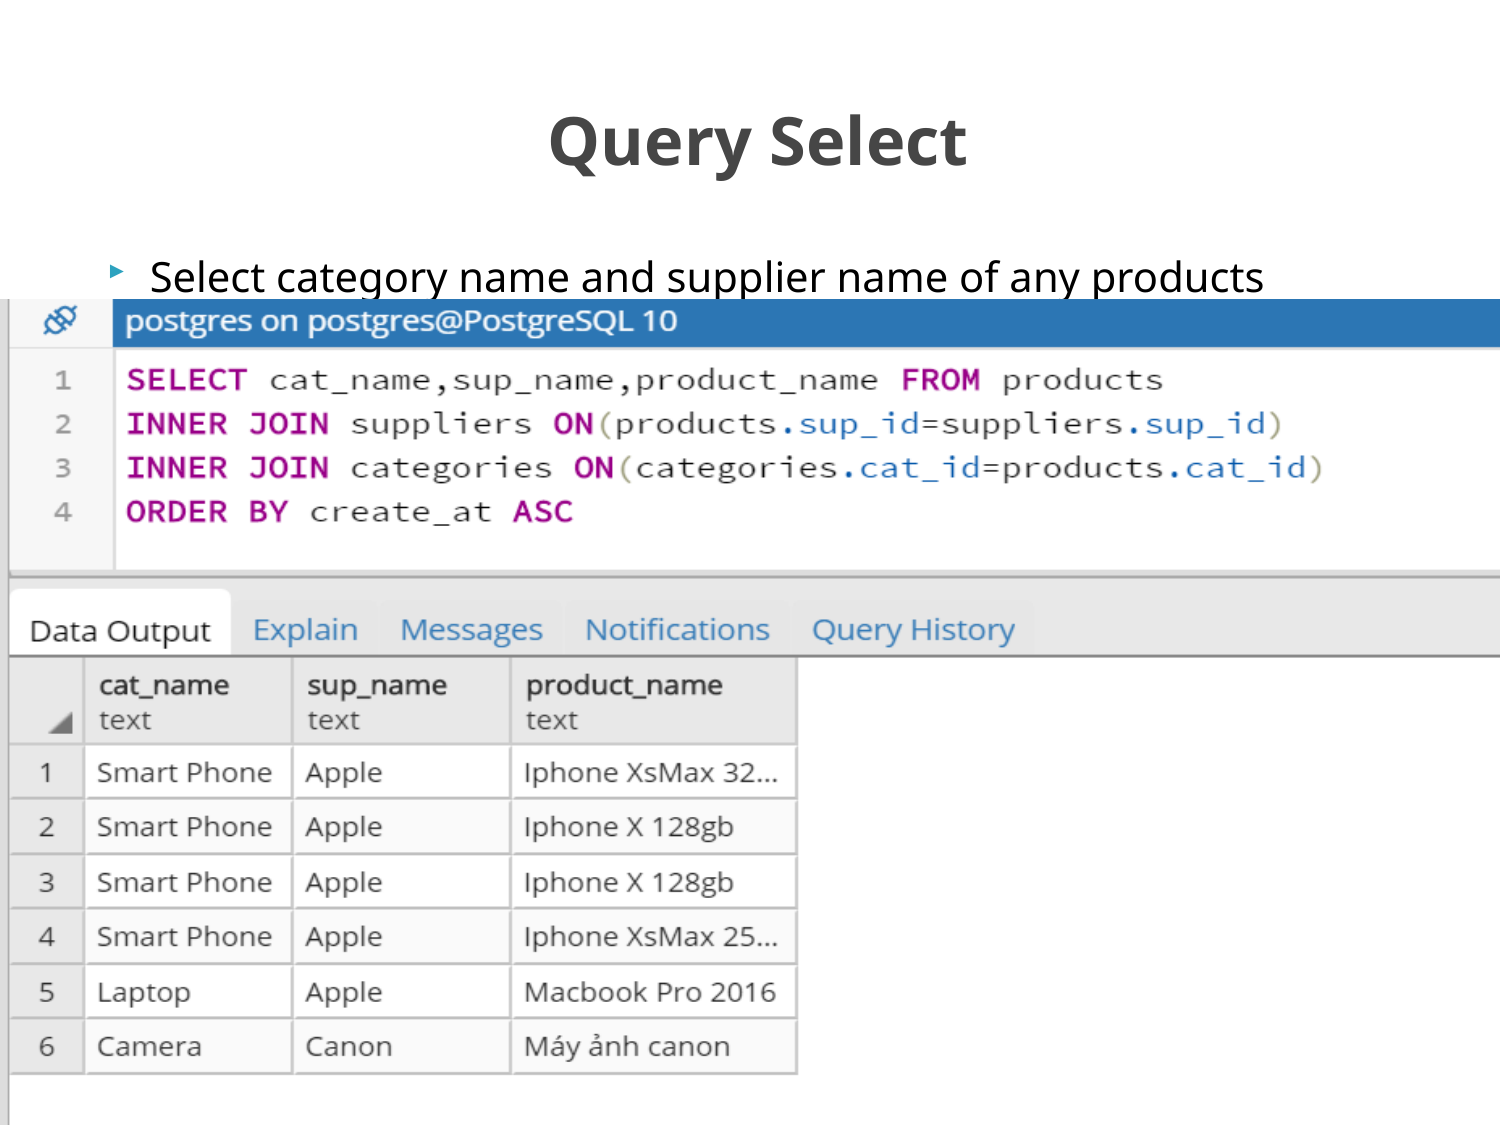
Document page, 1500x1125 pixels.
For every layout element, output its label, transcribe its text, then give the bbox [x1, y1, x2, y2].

list Select category name and supplier name of any products [75, 243, 1425, 299]
picture [0, 299, 1500, 1125]
title Query Select [75, 45, 1425, 233]
